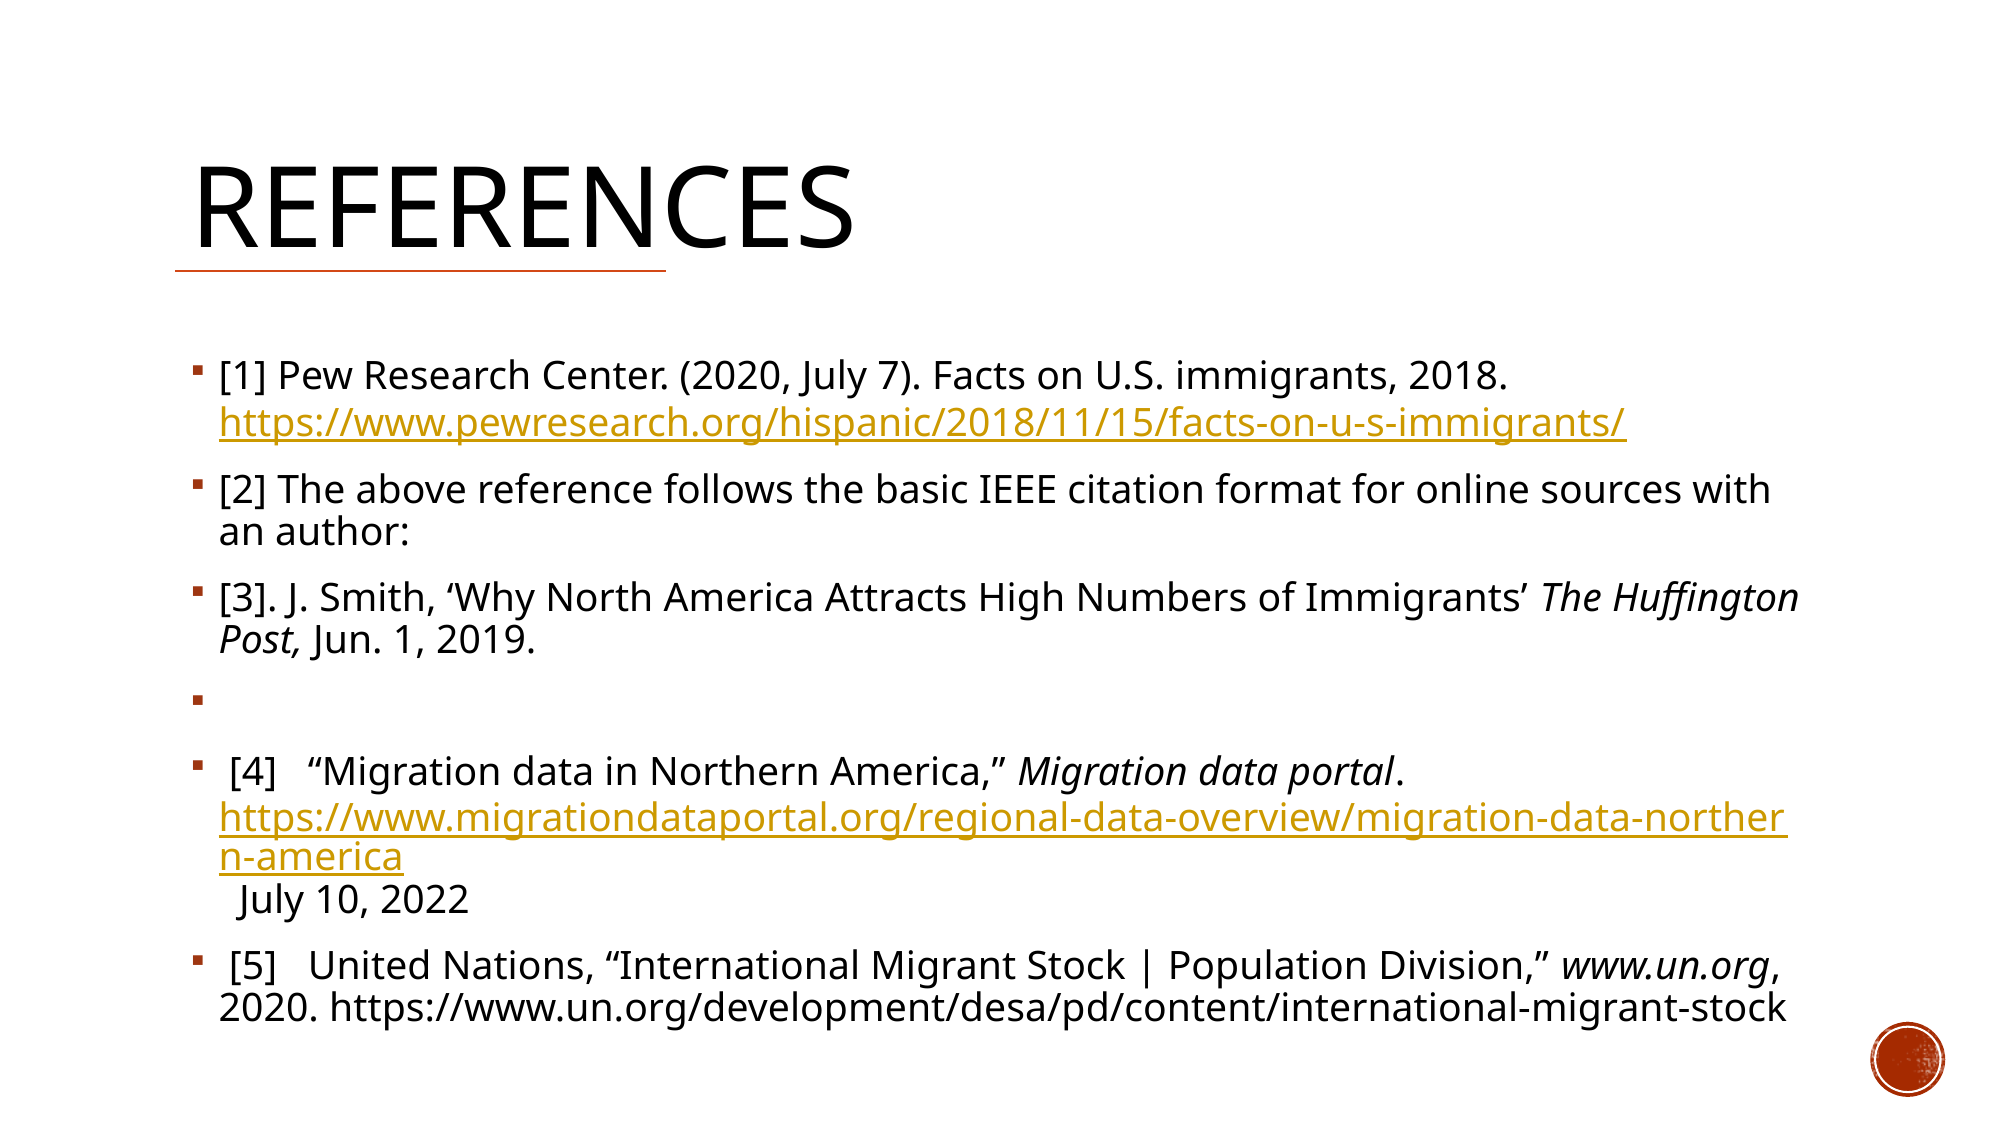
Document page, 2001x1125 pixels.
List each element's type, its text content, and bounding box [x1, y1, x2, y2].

list [1] Pew Research Center. (2020, July 7). Facts on U.S. immigrants, 2018. https://www.pewresearch.org/hispanic/2018/11/15/facts-on-u-s-immigrants/ [2] The above reference follows the basic IEEE citation format for online sources with an author: [3]. J. Smith, ‘Why North America Attracts High Numbers of Immigrants’ The Huffington Post, Jun. 1, 2019. [4] “Migration data in Northern America,” Migration data portal. https://www.migrationdataportal.org/regional-data-overview/migration-data-northern-america July 10, 2022 ‌ [5] United Nations, “International Migrant Stock | Population Division,” www.un.org, 2020. https://www.un.org/development/desa/pd/content/international-migrant-stock [175, 348, 1826, 1013]
title References [175, 79, 1826, 344]
